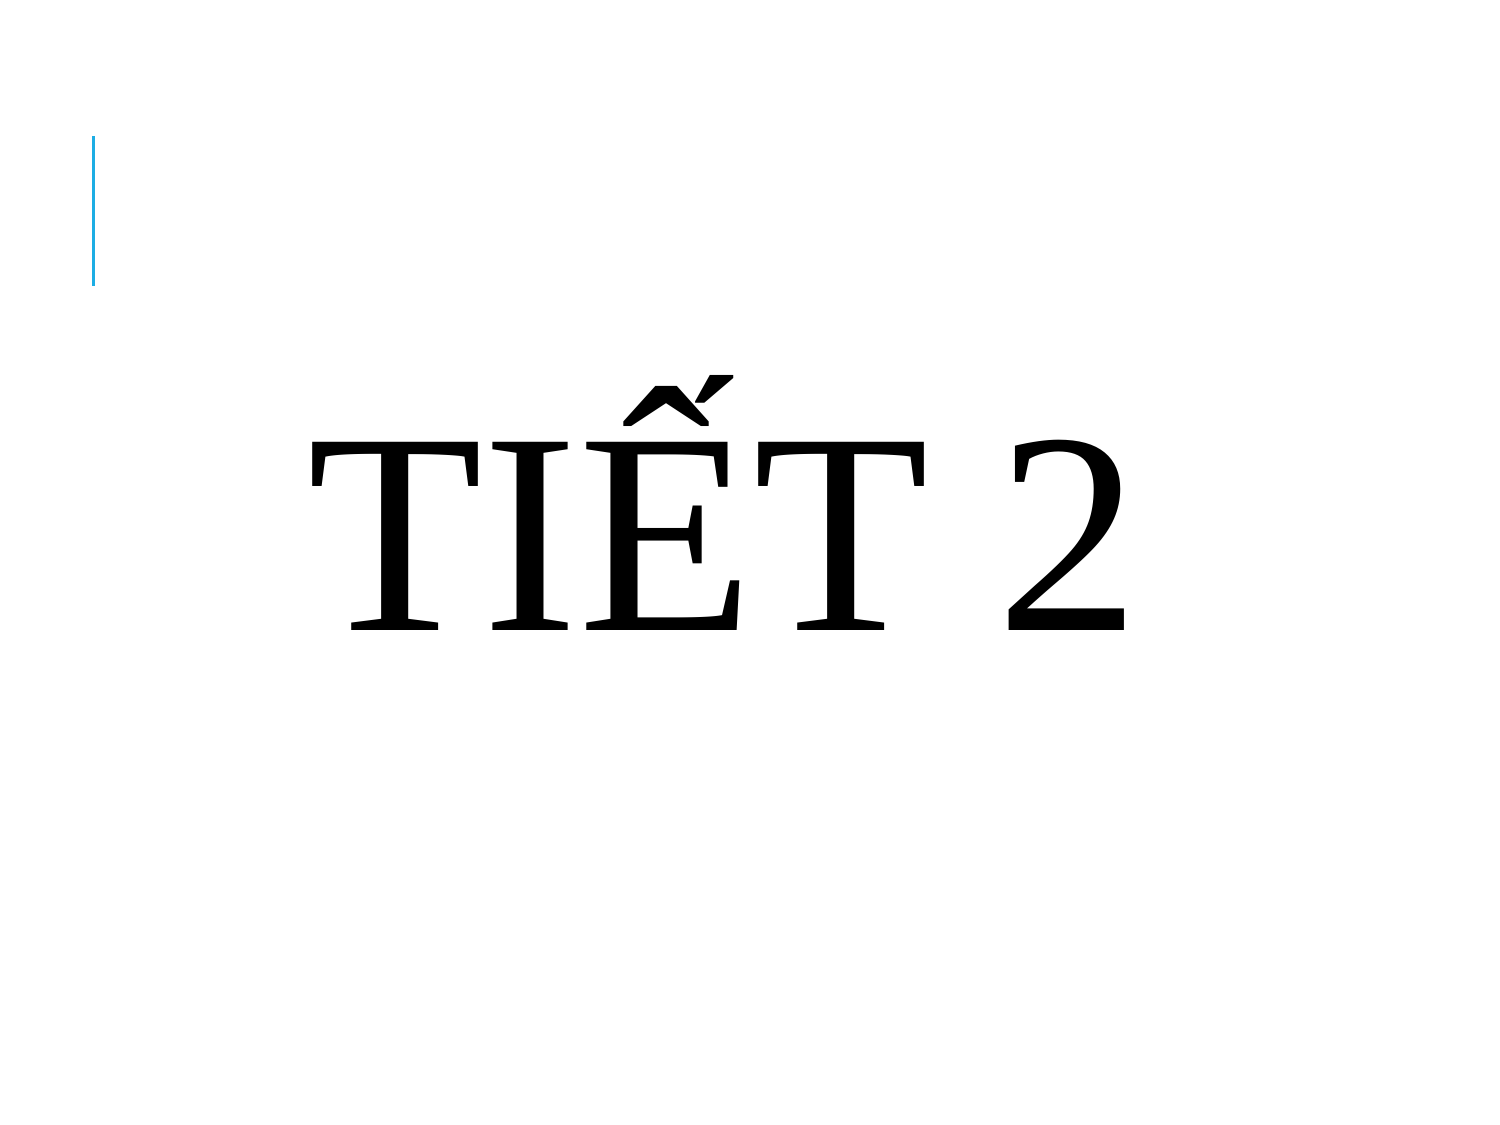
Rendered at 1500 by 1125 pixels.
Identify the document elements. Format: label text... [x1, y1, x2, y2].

list TIẾT 2 [126, 375, 1322, 1035]
